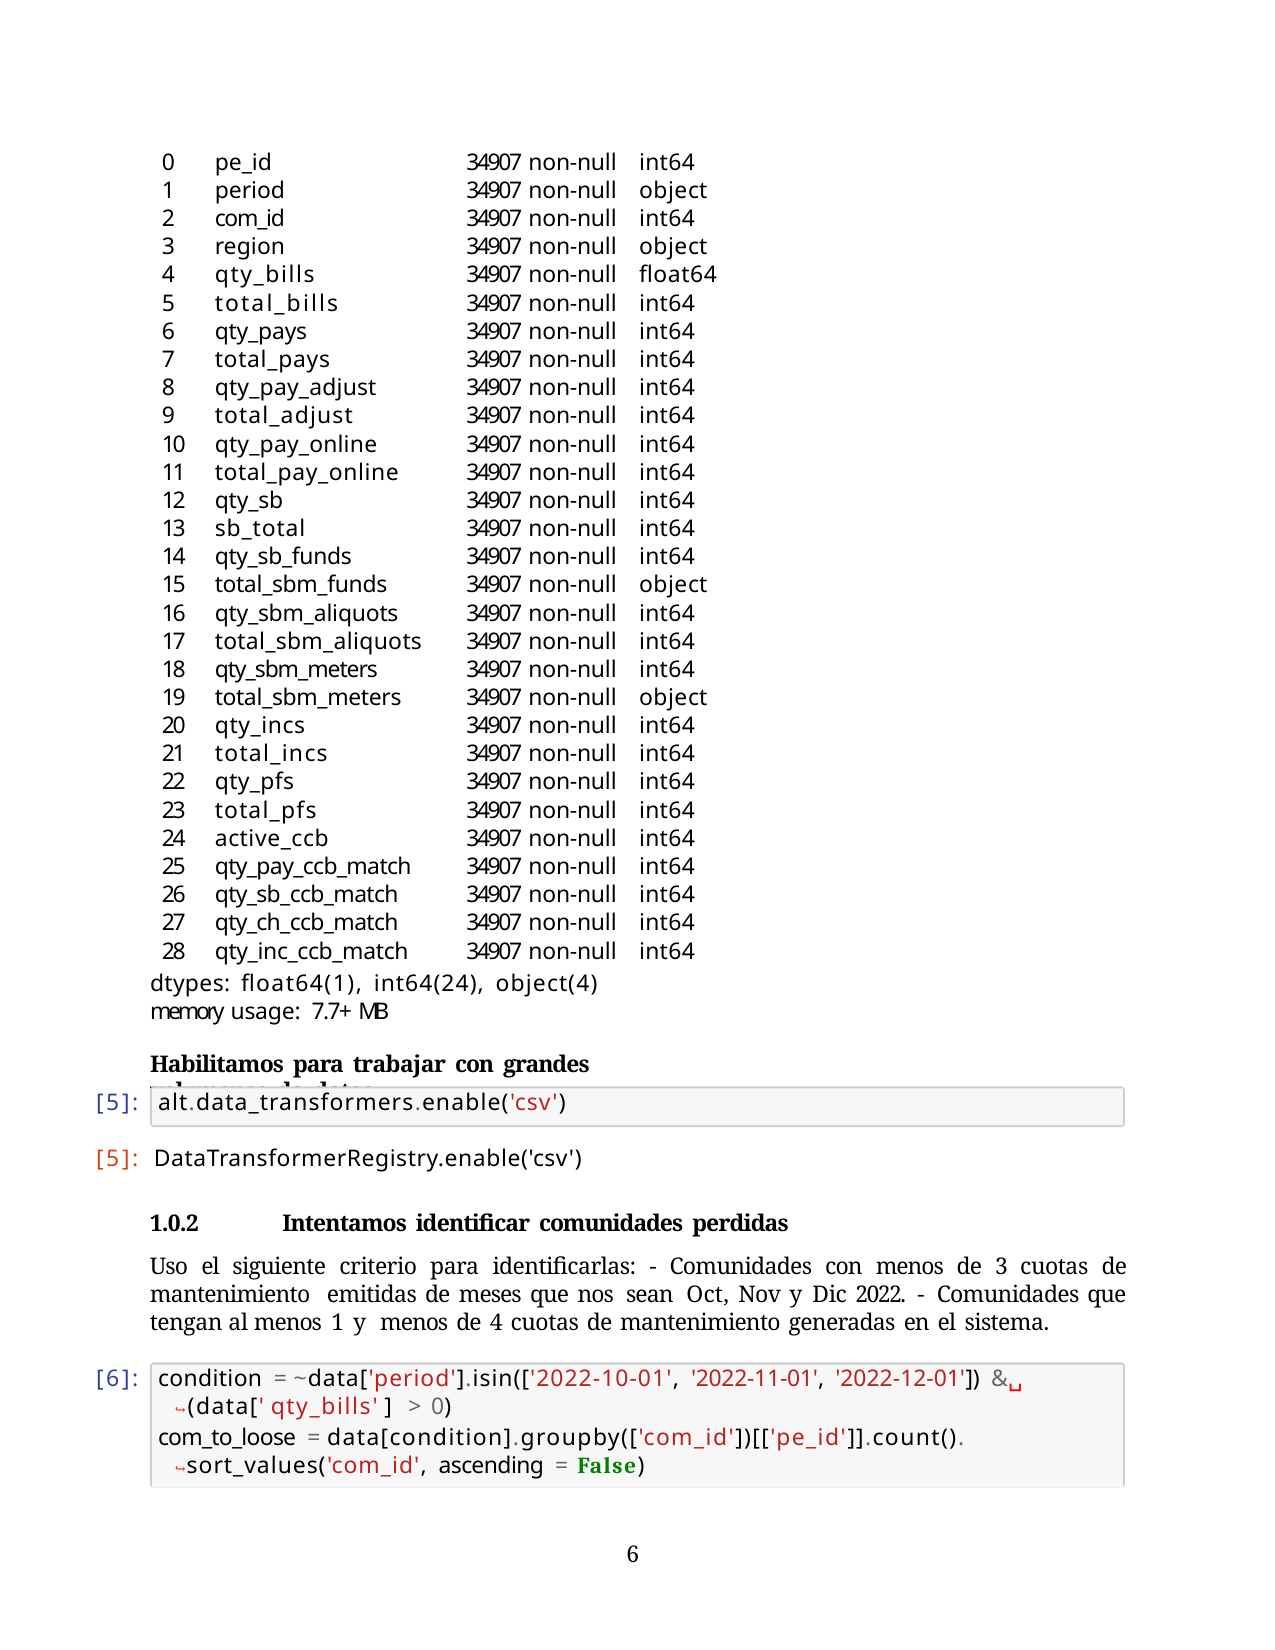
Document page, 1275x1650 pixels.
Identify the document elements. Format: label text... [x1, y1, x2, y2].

table_cell 34907 non-null [436, 771, 627, 799]
table_header 0 pe_id [157, 150, 436, 179]
table_cell 34907 non-null [436, 940, 627, 966]
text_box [149, 1086, 1126, 1128]
table_cell 9 total_adjust [157, 404, 436, 433]
table_cell 34907 non-null [436, 911, 627, 940]
table_cell int64 [627, 433, 728, 461]
table_cell 20 qty_incs [157, 714, 436, 742]
table_cell object [627, 179, 728, 207]
table_cell 34907 non-null [436, 207, 627, 235]
table_cell int64 [627, 348, 728, 376]
table_cell 34907 non-null [436, 461, 627, 489]
table_cell 18 qty_sbm_meters [157, 658, 436, 686]
table_cell 34907 non-null [436, 404, 627, 433]
table_cell int64 [627, 545, 728, 573]
table_cell float64 [627, 264, 728, 292]
table_cell 16 qty_sbm_aliquots [157, 602, 436, 630]
table_cell int64 [627, 630, 728, 658]
table_cell 17 total_sbm_aliquots [157, 630, 436, 658]
table_cell 5 total_bills [157, 292, 436, 320]
table_cell 34907 non-null [436, 827, 627, 855]
table_cell 1 period [157, 179, 436, 207]
table_cell 11 total_pay_online [157, 461, 436, 489]
table_cell 3 region [157, 235, 436, 264]
table_cell 2 com_id [157, 207, 436, 235]
table_cell 34907 non-null [436, 799, 627, 827]
table_cell 34907 non-null [436, 686, 627, 714]
table_cell 26 qty_sb_ccb_match [157, 883, 436, 911]
table_cell 34907 non-null [436, 602, 627, 630]
table_cell 22 qty_pfs [157, 771, 436, 799]
table_cell int64 [627, 602, 728, 630]
table_cell int64 [627, 799, 728, 827]
table_cell int64 [627, 404, 728, 433]
table_cell 34907 non-null [436, 855, 627, 883]
table_cell 13 sb_total [157, 517, 436, 545]
slide_number 32 [619, 1534, 656, 1650]
table_cell 21 total_incs [157, 742, 436, 771]
table_cell int64 [627, 376, 728, 404]
table_cell 34907 non-null [436, 742, 627, 771]
table_cell 15 total_sbm_funds [157, 573, 436, 602]
table_cell int64 [627, 940, 728, 966]
table_cell 19 total_sbm_meters [157, 686, 436, 714]
text_box [5]: DataTransformerRegistry.enable('csv') 1.0.2 Intentamos identificar comunidades perdidas Uso el siguiente criterio para identificarlas: - Comunidades con menos de 3 cuotas de mantenimiento emitidas de meses que nos sean Oct, Nov y Dic 2022. - Comunidades que tengan al menos 1 y menos de 4 cuotas de mantenimiento generadas en el sistema. [93, 1141, 1128, 1335]
table_cell object [627, 573, 728, 602]
table_cell 34907 non-null [436, 658, 627, 686]
table_cell int64 [627, 292, 728, 320]
text_box [6]: [93, 1361, 146, 1392]
table_cell int64 [627, 827, 728, 855]
table_cell 34907 non-null [436, 235, 627, 264]
table_cell int64 [627, 855, 728, 883]
table_cell int64 [627, 771, 728, 799]
text_box [5]: [93, 1085, 146, 1115]
table_cell 34907 non-null [436, 714, 627, 742]
table_cell 7 total_pays [157, 348, 436, 376]
table_cell 23 total_pfs [157, 799, 436, 827]
table_cell 34907 non-null [436, 433, 627, 461]
table_cell int64 [627, 320, 728, 348]
table_cell 34907 non-null [436, 883, 627, 911]
table_cell 34907 non-null [436, 489, 627, 517]
table_header int64 [627, 150, 728, 179]
table_cell int64 [627, 207, 728, 235]
table_cell 6 qty_pays [157, 320, 436, 348]
text_box dtypes: float64(1), int64(24), object(4) memory usage: 7.7+ MB Habilitamos para trabajar con grandes volumenes de datos [147, 966, 828, 1086]
table_cell 8 qty_pay_adjust [157, 376, 436, 404]
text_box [149, 1362, 1126, 1488]
table_cell 28 qty_inc_ccb_match [157, 940, 436, 966]
table_cell int64 [627, 911, 728, 940]
table_cell 27 qty_ch_ccb_match [157, 911, 436, 940]
table_cell 34907 non-null [436, 545, 627, 573]
table_cell int64 [627, 658, 728, 686]
table_cell int64 [627, 883, 728, 911]
table_cell object [627, 686, 728, 714]
table_cell int64 [627, 489, 728, 517]
table_cell 24 active_ccb [157, 827, 436, 855]
table_header 34907 non-null [436, 150, 627, 179]
table_cell 14 qty_sb_funds [157, 545, 436, 573]
table_cell int64 [627, 517, 728, 545]
table_cell 25 qty_pay_ccb_match [157, 855, 436, 883]
table_cell 12 qty_sb [157, 489, 436, 517]
table_cell 34907 non-null [436, 348, 627, 376]
table_cell 34907 non-null [436, 320, 627, 348]
table_cell object [627, 235, 728, 264]
table_cell 10 qty_pay_online [157, 433, 436, 461]
table_cell int64 [627, 461, 728, 489]
table_cell int64 [627, 742, 728, 771]
table_cell int64 [627, 714, 728, 742]
table_cell 34907 non-null [436, 179, 627, 207]
table_cell 34907 non-null [436, 517, 627, 545]
table_cell 34907 non-null [436, 573, 627, 602]
table_cell 4 qty_bills [157, 264, 436, 292]
table_cell 34907 non-null [436, 292, 627, 320]
table_cell 34907 non-null [436, 264, 627, 292]
table_cell 34907 non-null [436, 376, 627, 404]
table_cell 34907 non-null [436, 630, 627, 658]
